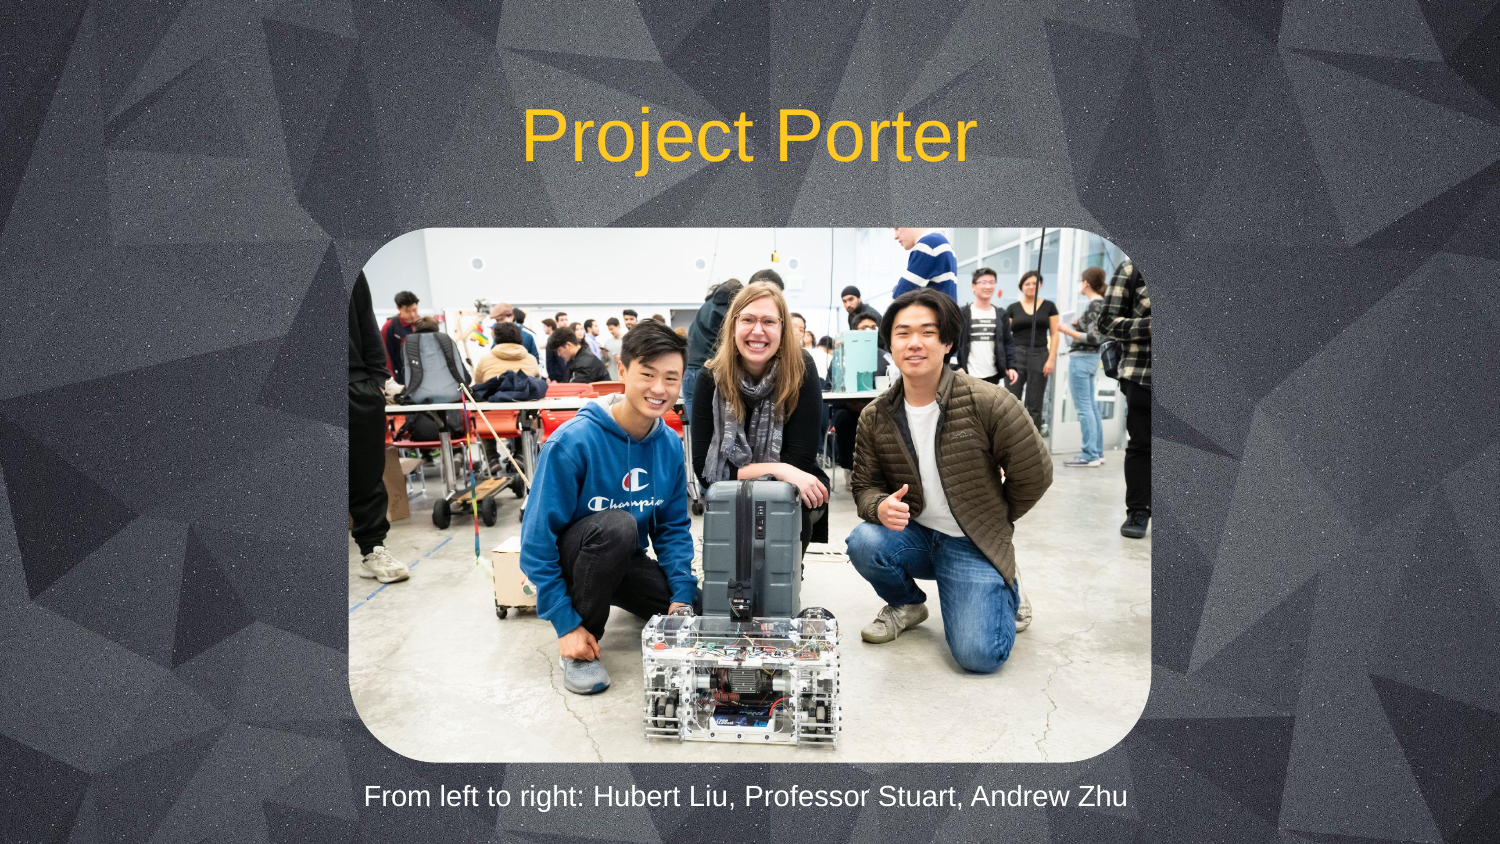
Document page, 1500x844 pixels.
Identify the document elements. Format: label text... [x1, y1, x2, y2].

title Project Porter [51, 66, 1449, 205]
text_box From left to right: Hubert Liu, Professor Stuart, Andrew Zhu [348, 768, 1152, 828]
picture [0, 0, 1500, 844]
